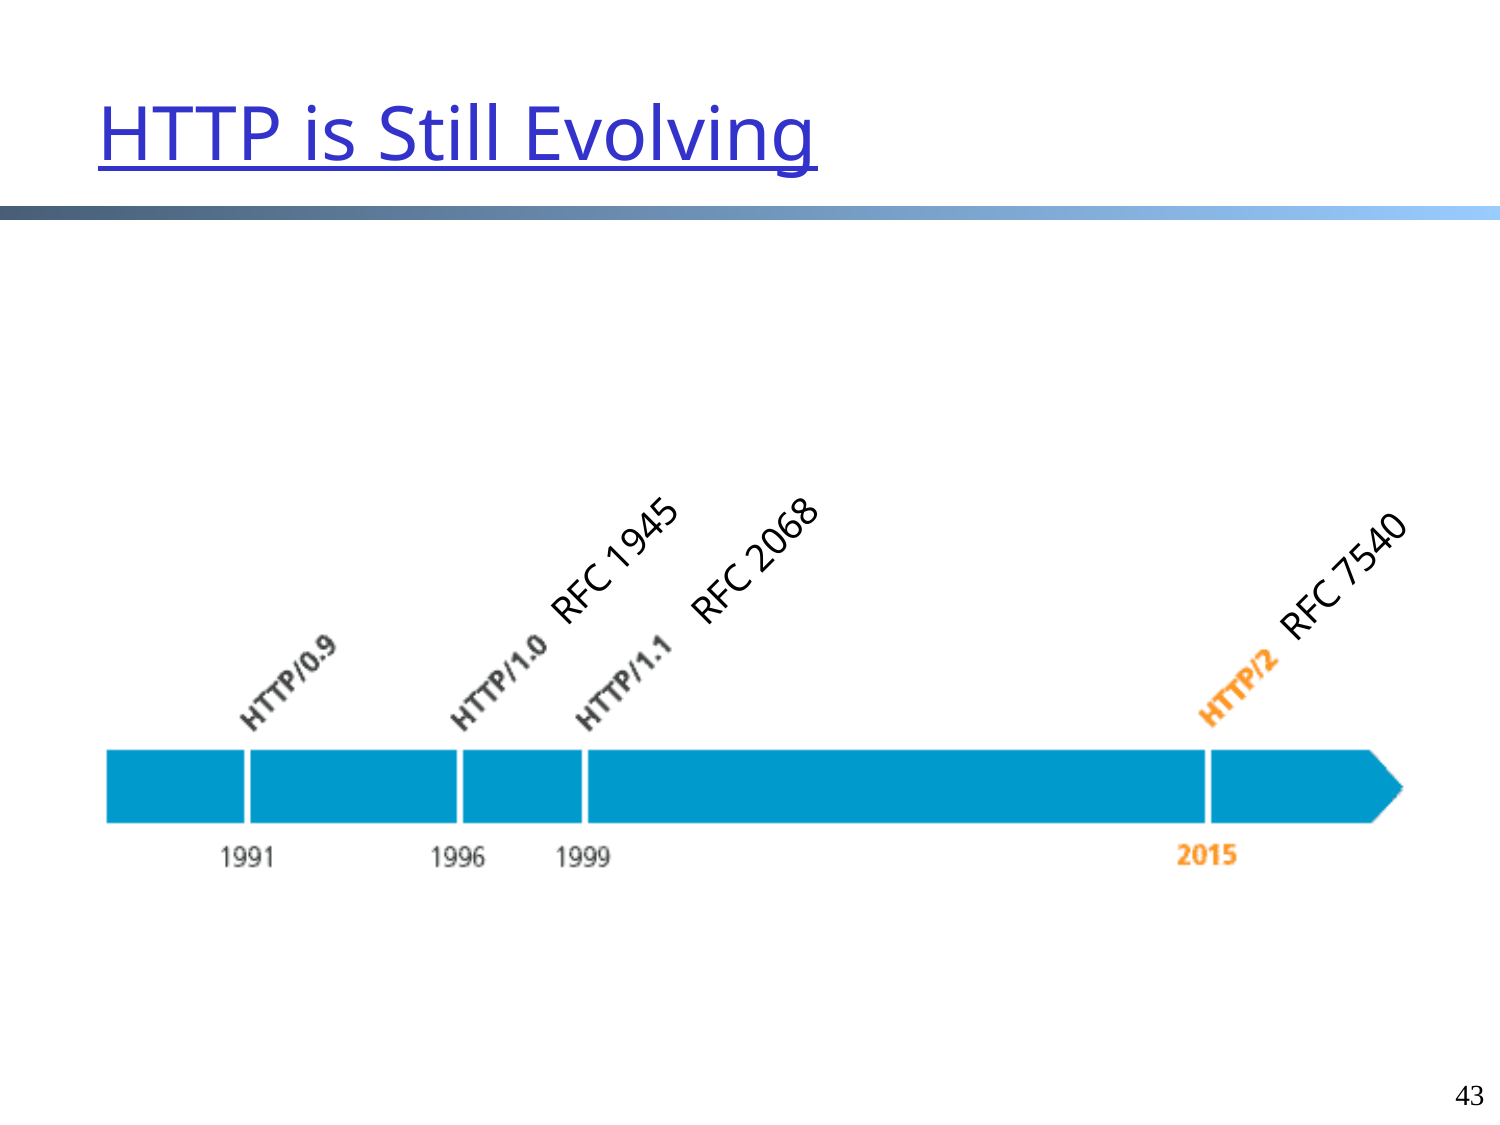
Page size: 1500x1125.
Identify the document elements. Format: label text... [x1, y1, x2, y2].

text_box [1424, 207, 1428, 219]
slide_number 43 [1424, 1068, 1500, 1125]
title HTTP is Still Evolving [82, 61, 1438, 199]
text_box RFC 1945 [528, 474, 704, 623]
picture [100, 625, 1416, 878]
text_box RFC 7540 [1253, 486, 1432, 623]
text_box RFC 2068 [665, 471, 843, 623]
